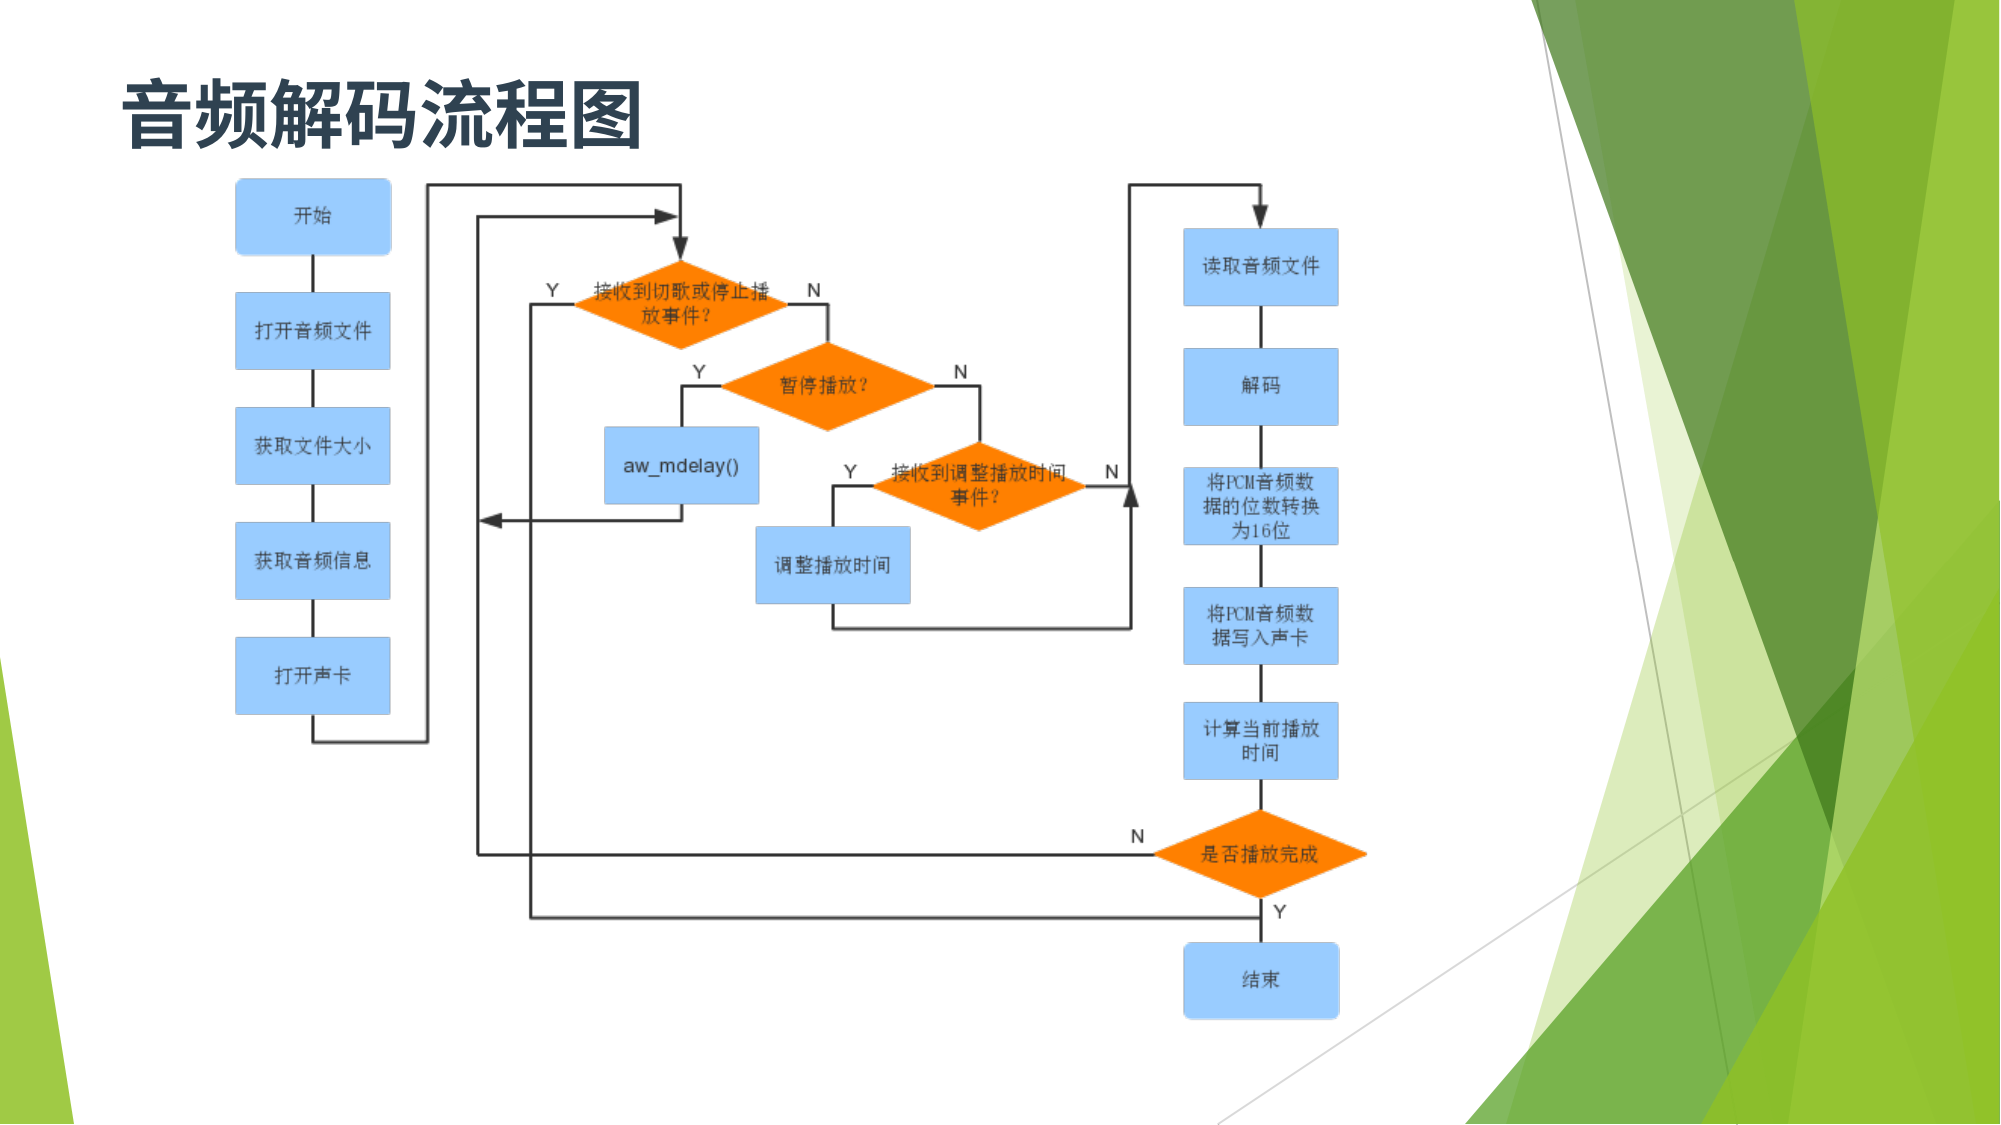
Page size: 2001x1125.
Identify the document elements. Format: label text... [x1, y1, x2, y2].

title 音频解码流程图 [104, 19, 1463, 207]
picture [0, 0, 2001, 1125]
